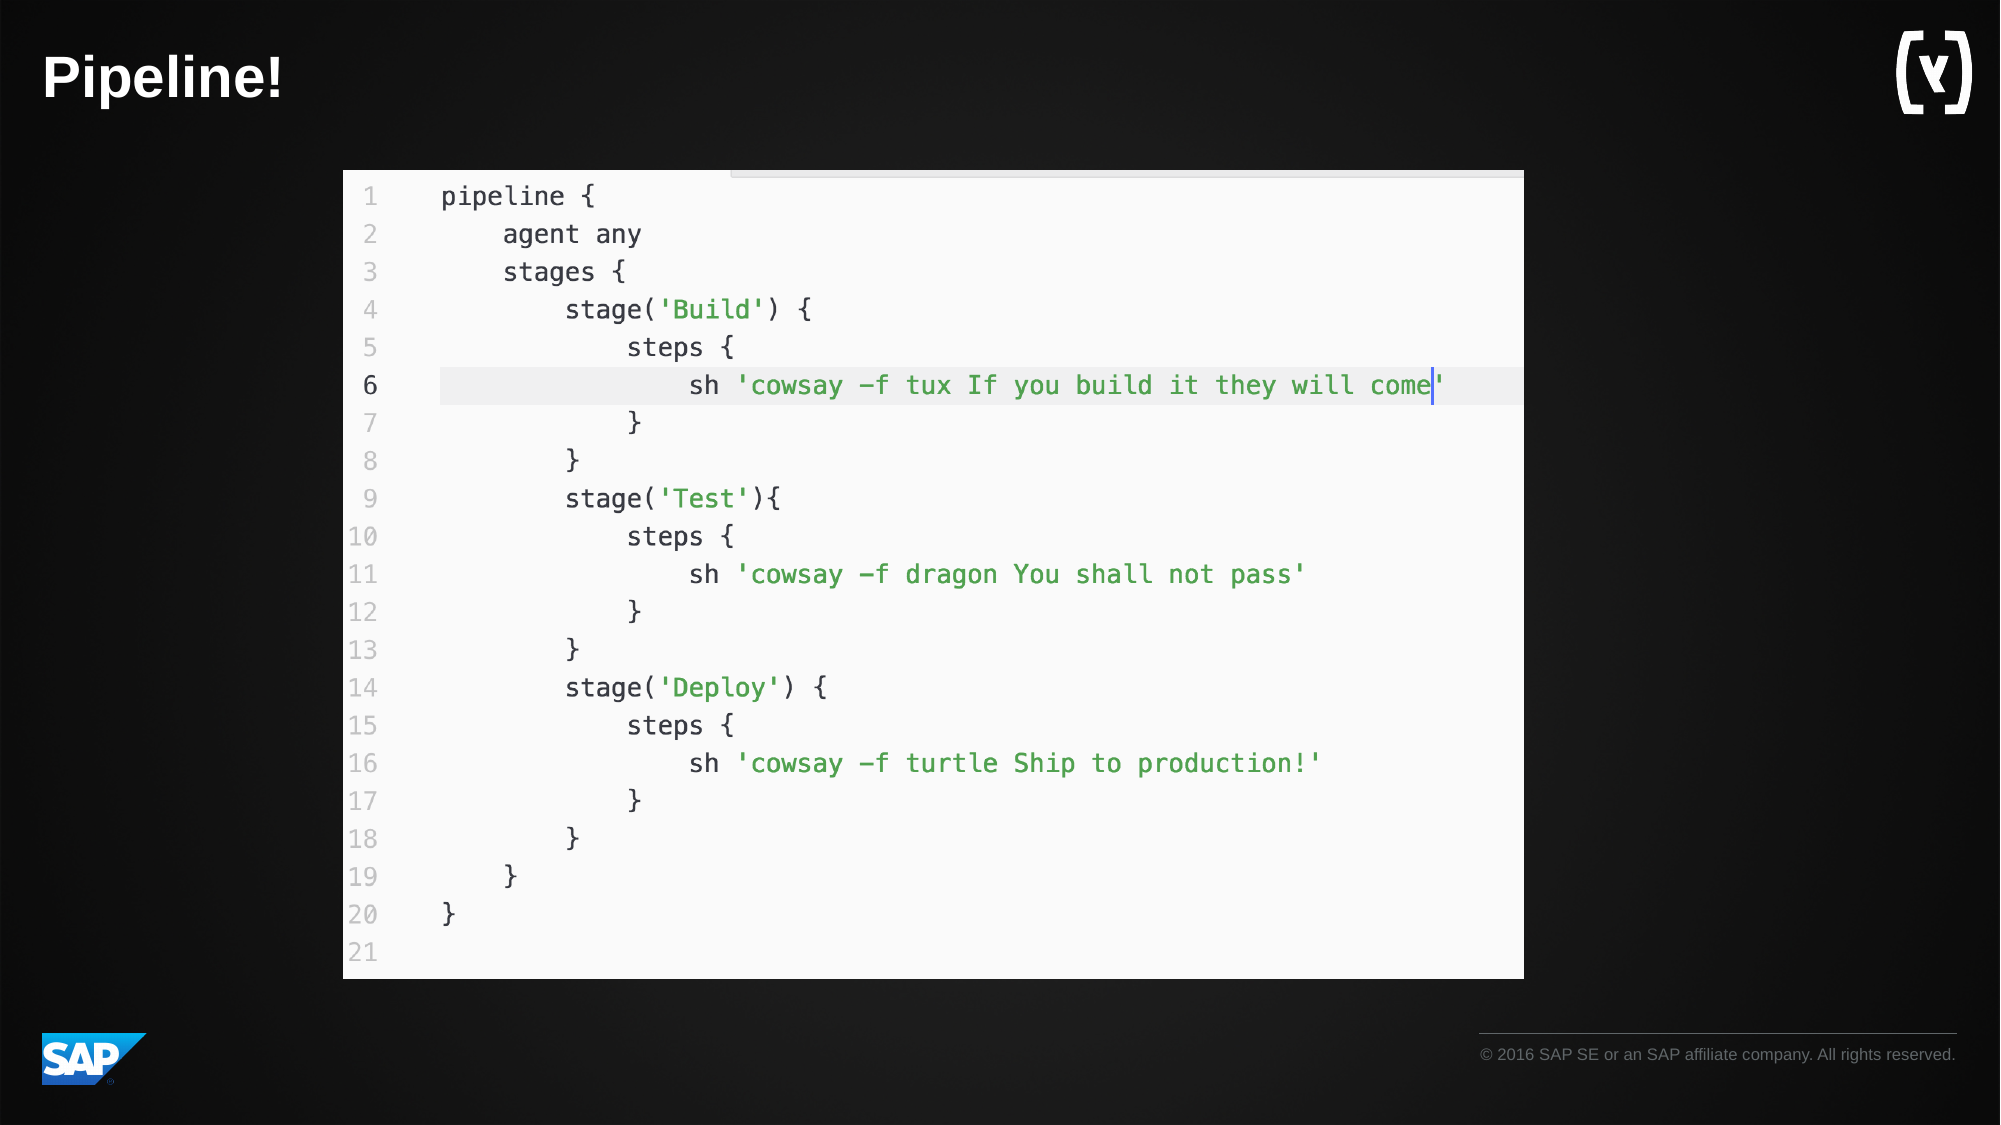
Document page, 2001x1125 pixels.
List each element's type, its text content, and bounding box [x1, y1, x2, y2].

title Pipeline! [42, 46, 1874, 171]
picture [0, 0, 2000, 1125]
